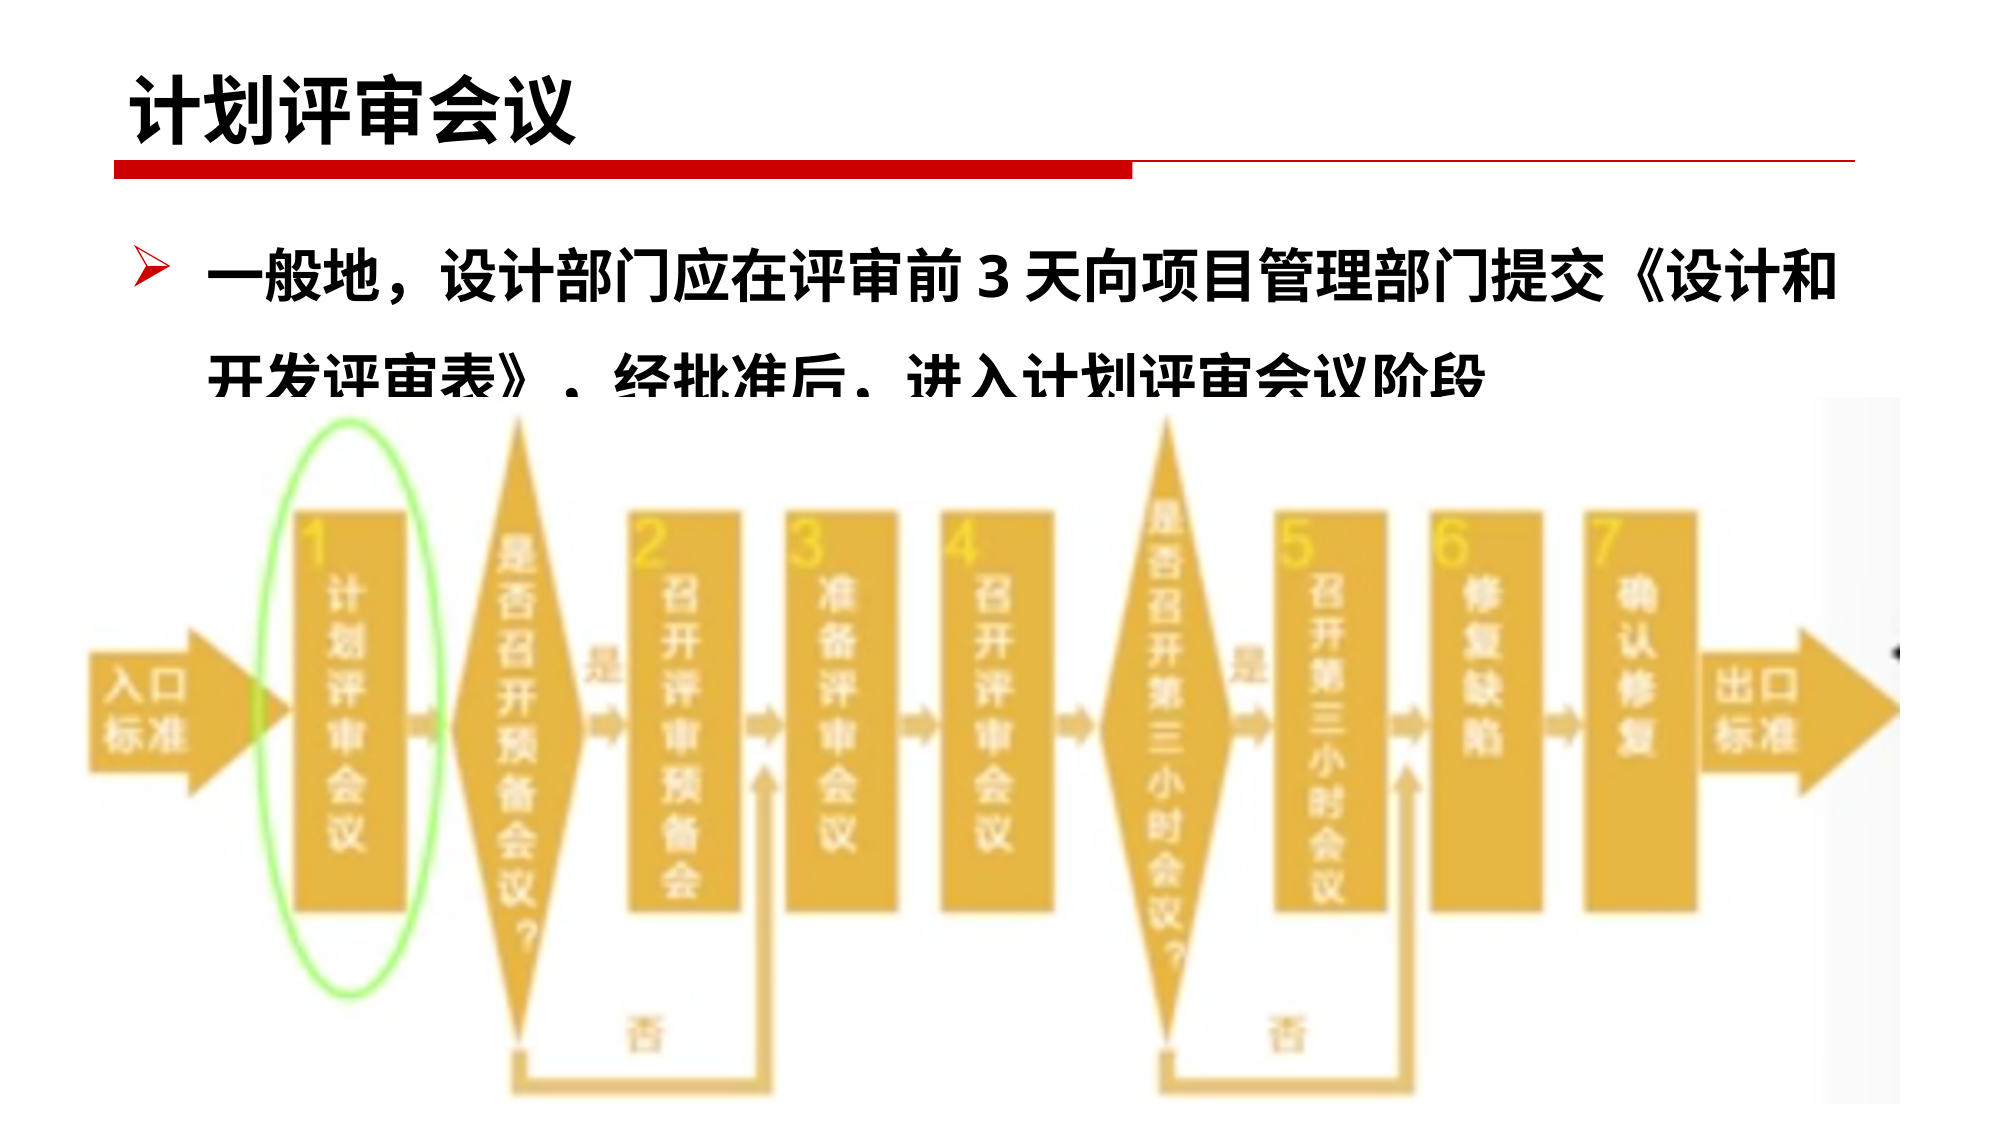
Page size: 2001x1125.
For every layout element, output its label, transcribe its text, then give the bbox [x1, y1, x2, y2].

picture [77, 396, 1901, 1105]
list 一般地，设计部门应在评审前3天向项目管理部门提交《设计和开发评审表》，经批准后，进入计划评审会议阶段 [114, 196, 1865, 393]
title 计划评审会议 [112, 42, 1863, 161]
